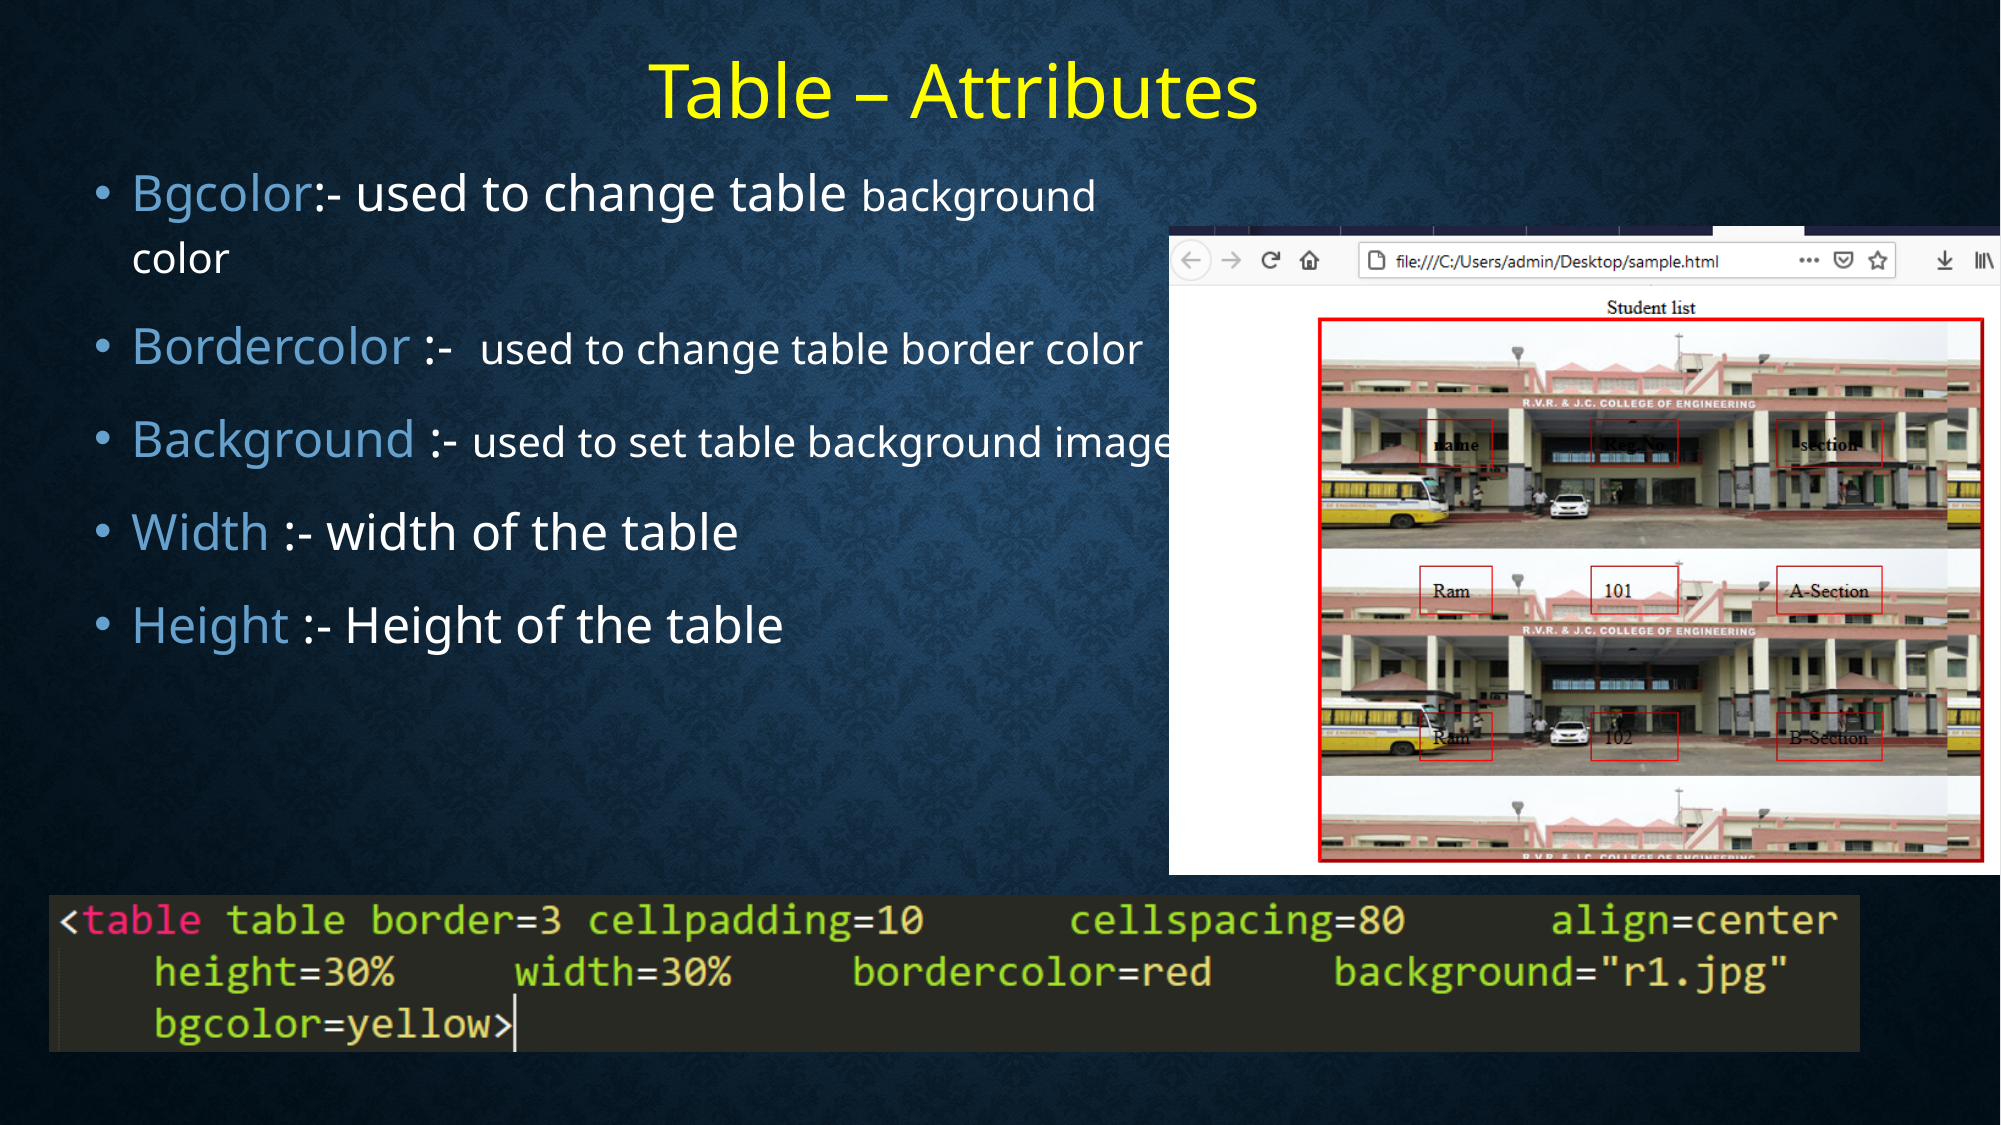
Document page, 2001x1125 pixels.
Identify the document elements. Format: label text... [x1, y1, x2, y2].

text_box Table – Attributes [237, 36, 1672, 142]
list Bgcolor:- used to change table background color Bordercolor :- used to change table border color Background :- used to set table background image Width :- width of the table Height :- Height of the table [79, 142, 1213, 620]
picture [49, 894, 1860, 1053]
picture [1169, 225, 2000, 876]
